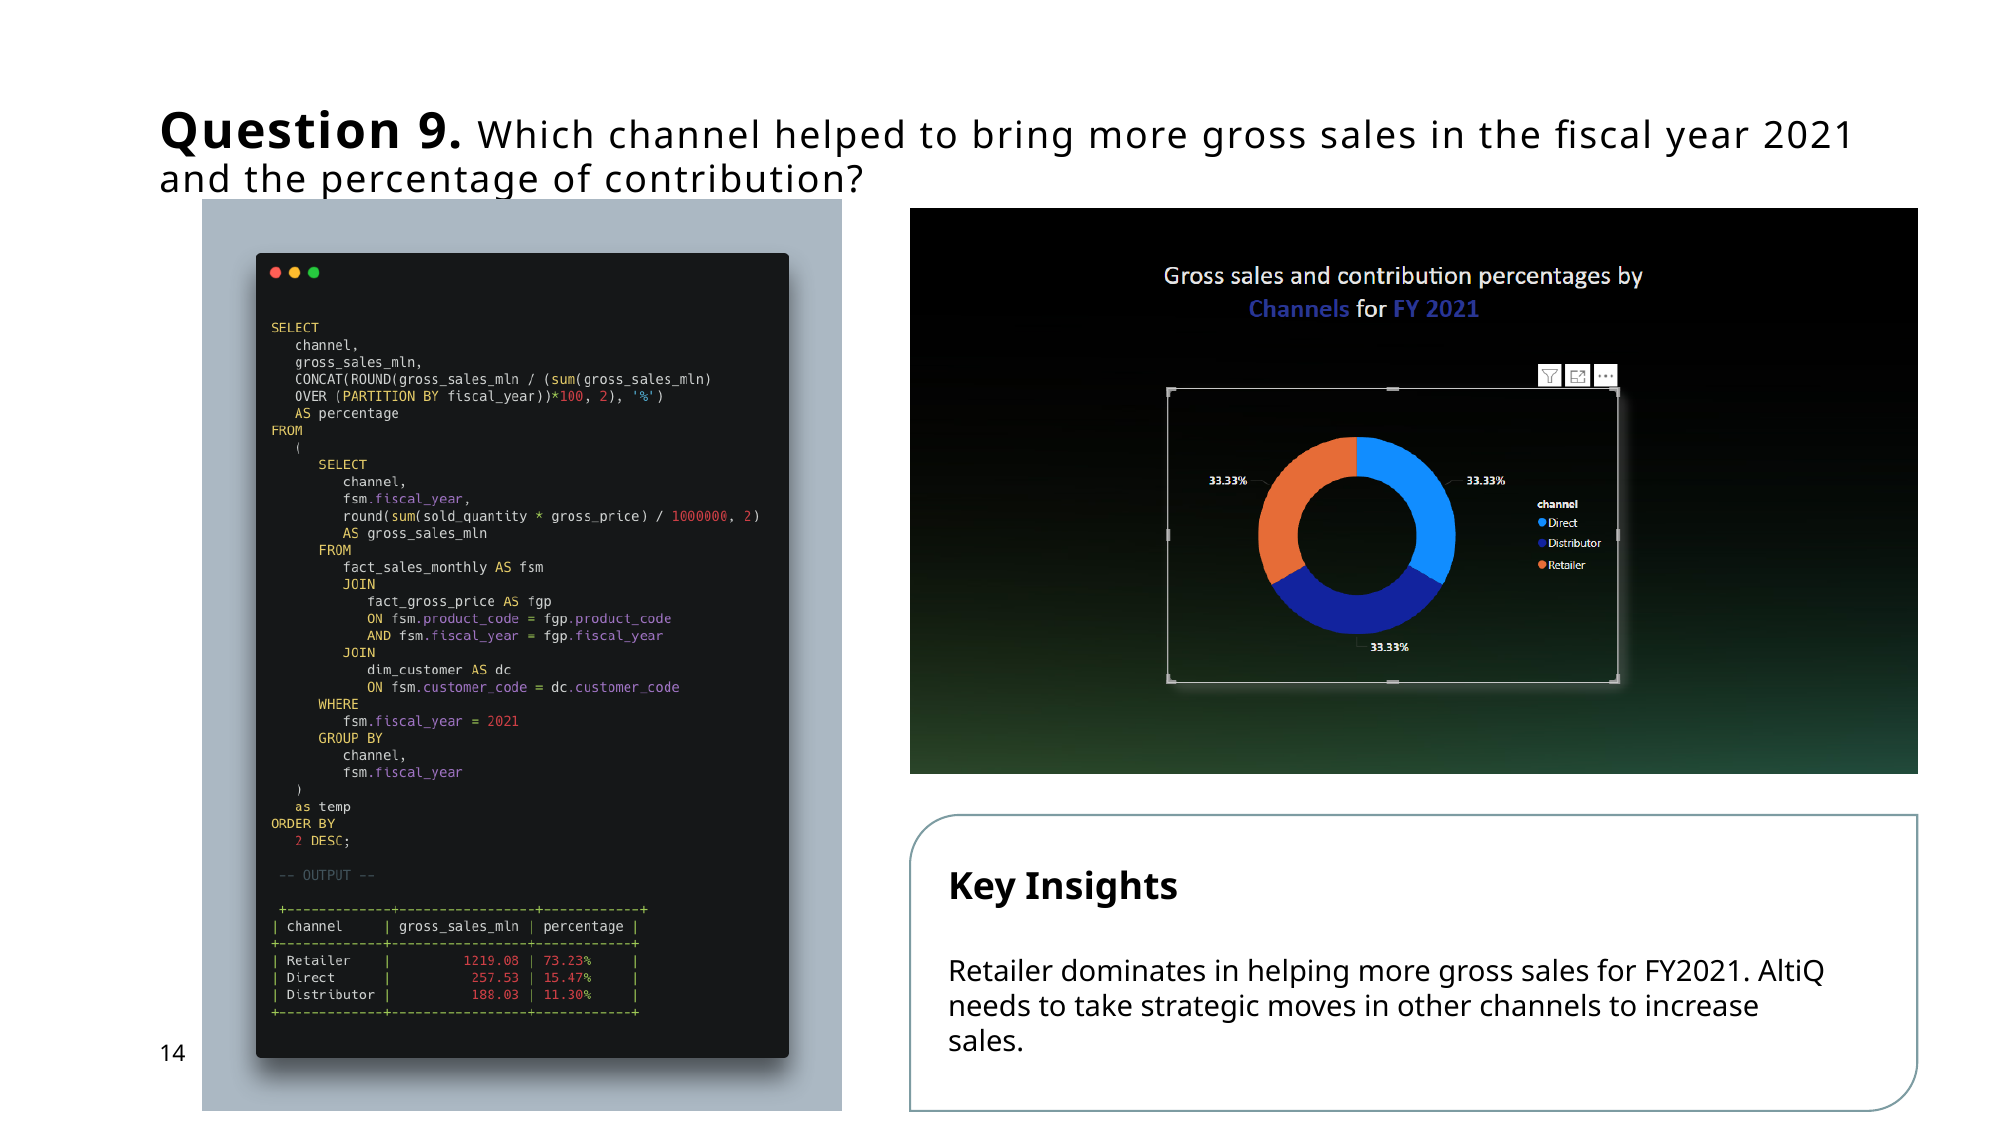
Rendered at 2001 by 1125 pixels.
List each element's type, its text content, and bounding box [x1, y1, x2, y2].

title Question 9. Which channel helped to bring more gross sales in the fiscal year 2021 and the percentage of contribution? [159, 63, 1936, 201]
picture [910, 208, 1918, 774]
text_box [909, 813, 1919, 1112]
picture [202, 199, 842, 1111]
slide_number 14 [159, 1038, 202, 1080]
text_box Key Insights Retailer dominates in helping more gross sales for FY2021. AltiQ needs to take strategic moves in other channels to increase sales. [933, 854, 1854, 1065]
